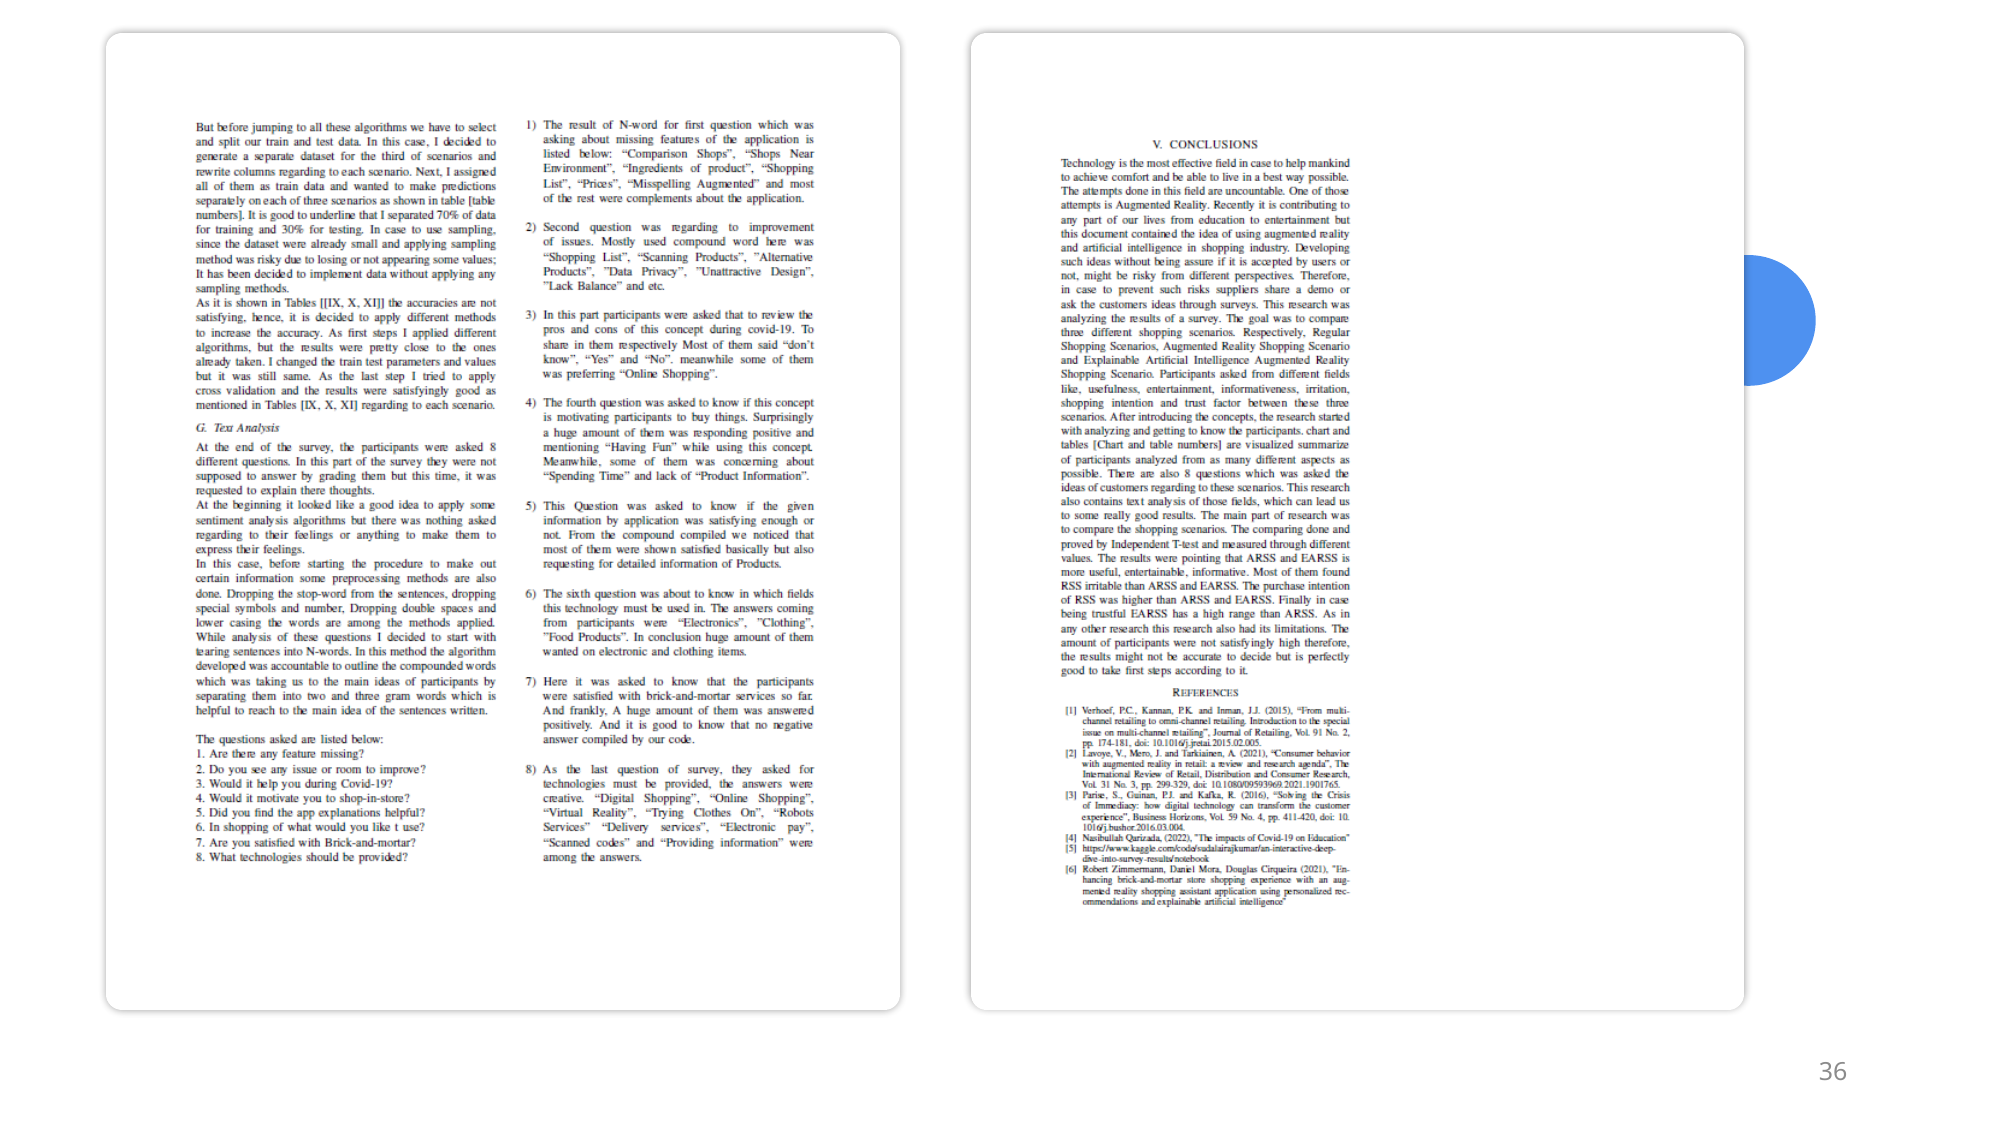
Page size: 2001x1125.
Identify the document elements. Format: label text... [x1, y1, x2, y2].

picture [1001, 64, 1713, 979]
slide_number 36 [1412, 1042, 1863, 1103]
picture [137, 64, 870, 979]
